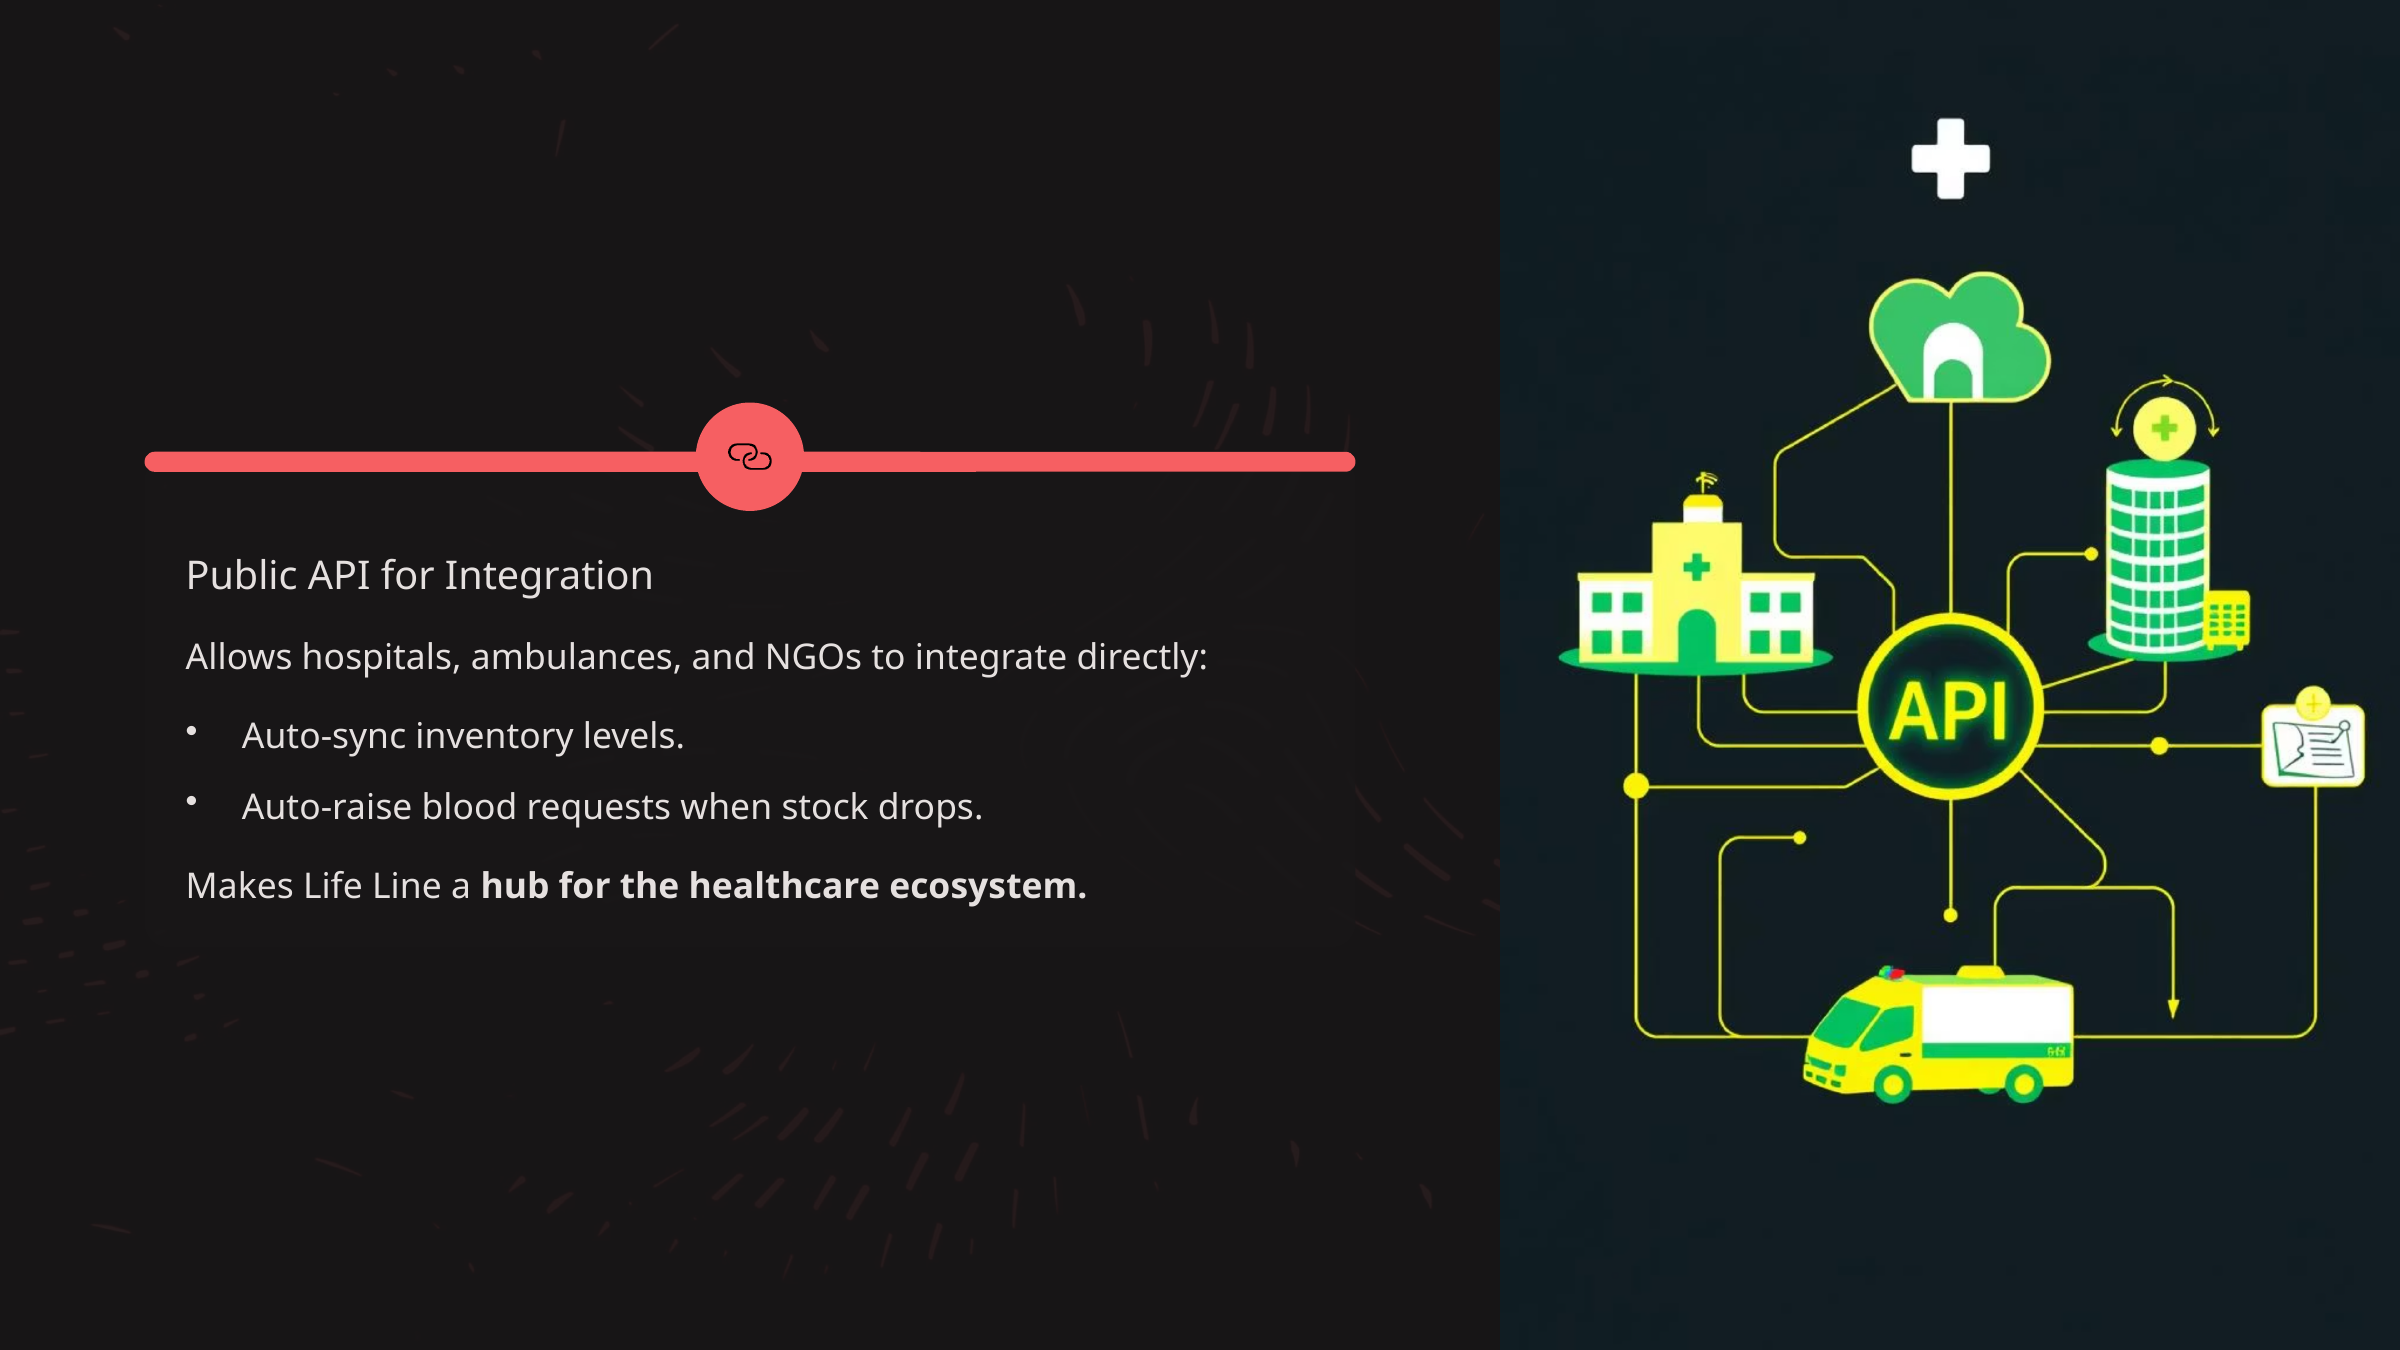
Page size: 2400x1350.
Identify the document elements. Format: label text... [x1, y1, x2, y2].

text_box [695, 402, 805, 511]
picture [1499, 0, 2400, 1350]
text_box Allows hospitals, ambulances, and NGOs to integrate directly: [185, 618, 1315, 677]
text_box [803, 451, 1356, 472]
text_box Makes Life Line a hub for the healthcare ecosystem. [185, 848, 1315, 907]
text_box Auto-raise blood requests when stock drops. [185, 768, 1315, 827]
text_box [144, 451, 697, 472]
picture [728, 429, 772, 485]
text_box Public API for Integration [185, 547, 622, 598]
text_box [144, 469, 1356, 948]
text_box Auto-sync inventory levels. [185, 698, 1315, 757]
